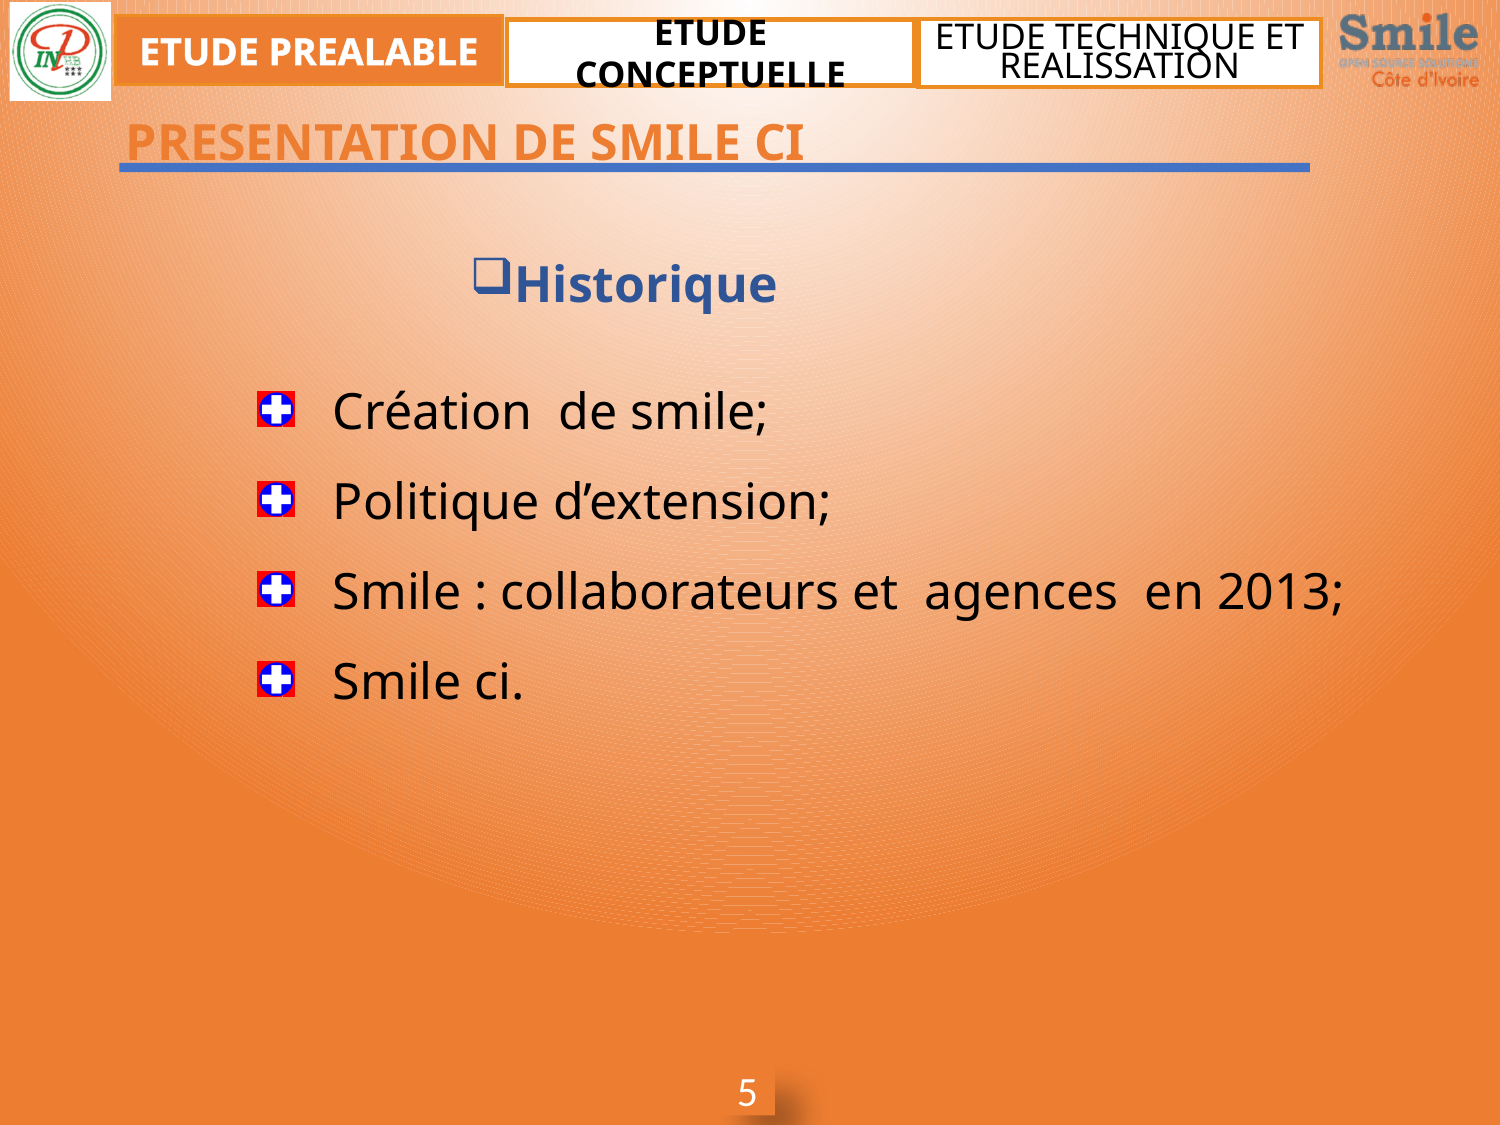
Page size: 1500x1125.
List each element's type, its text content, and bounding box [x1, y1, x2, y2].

picture [257, 481, 295, 517]
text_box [9, 2, 1479, 101]
text_box Historique [455, 244, 807, 320]
picture [257, 571, 295, 607]
picture [257, 661, 295, 697]
picture [257, 391, 295, 427]
text_box Création de smile; Politique d’extension; Smile : collaborateurs et agences en 2013; Smile ci. [243, 341, 1371, 717]
slide_number 5 [720, 1064, 775, 1116]
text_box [110, 102, 1310, 179]
